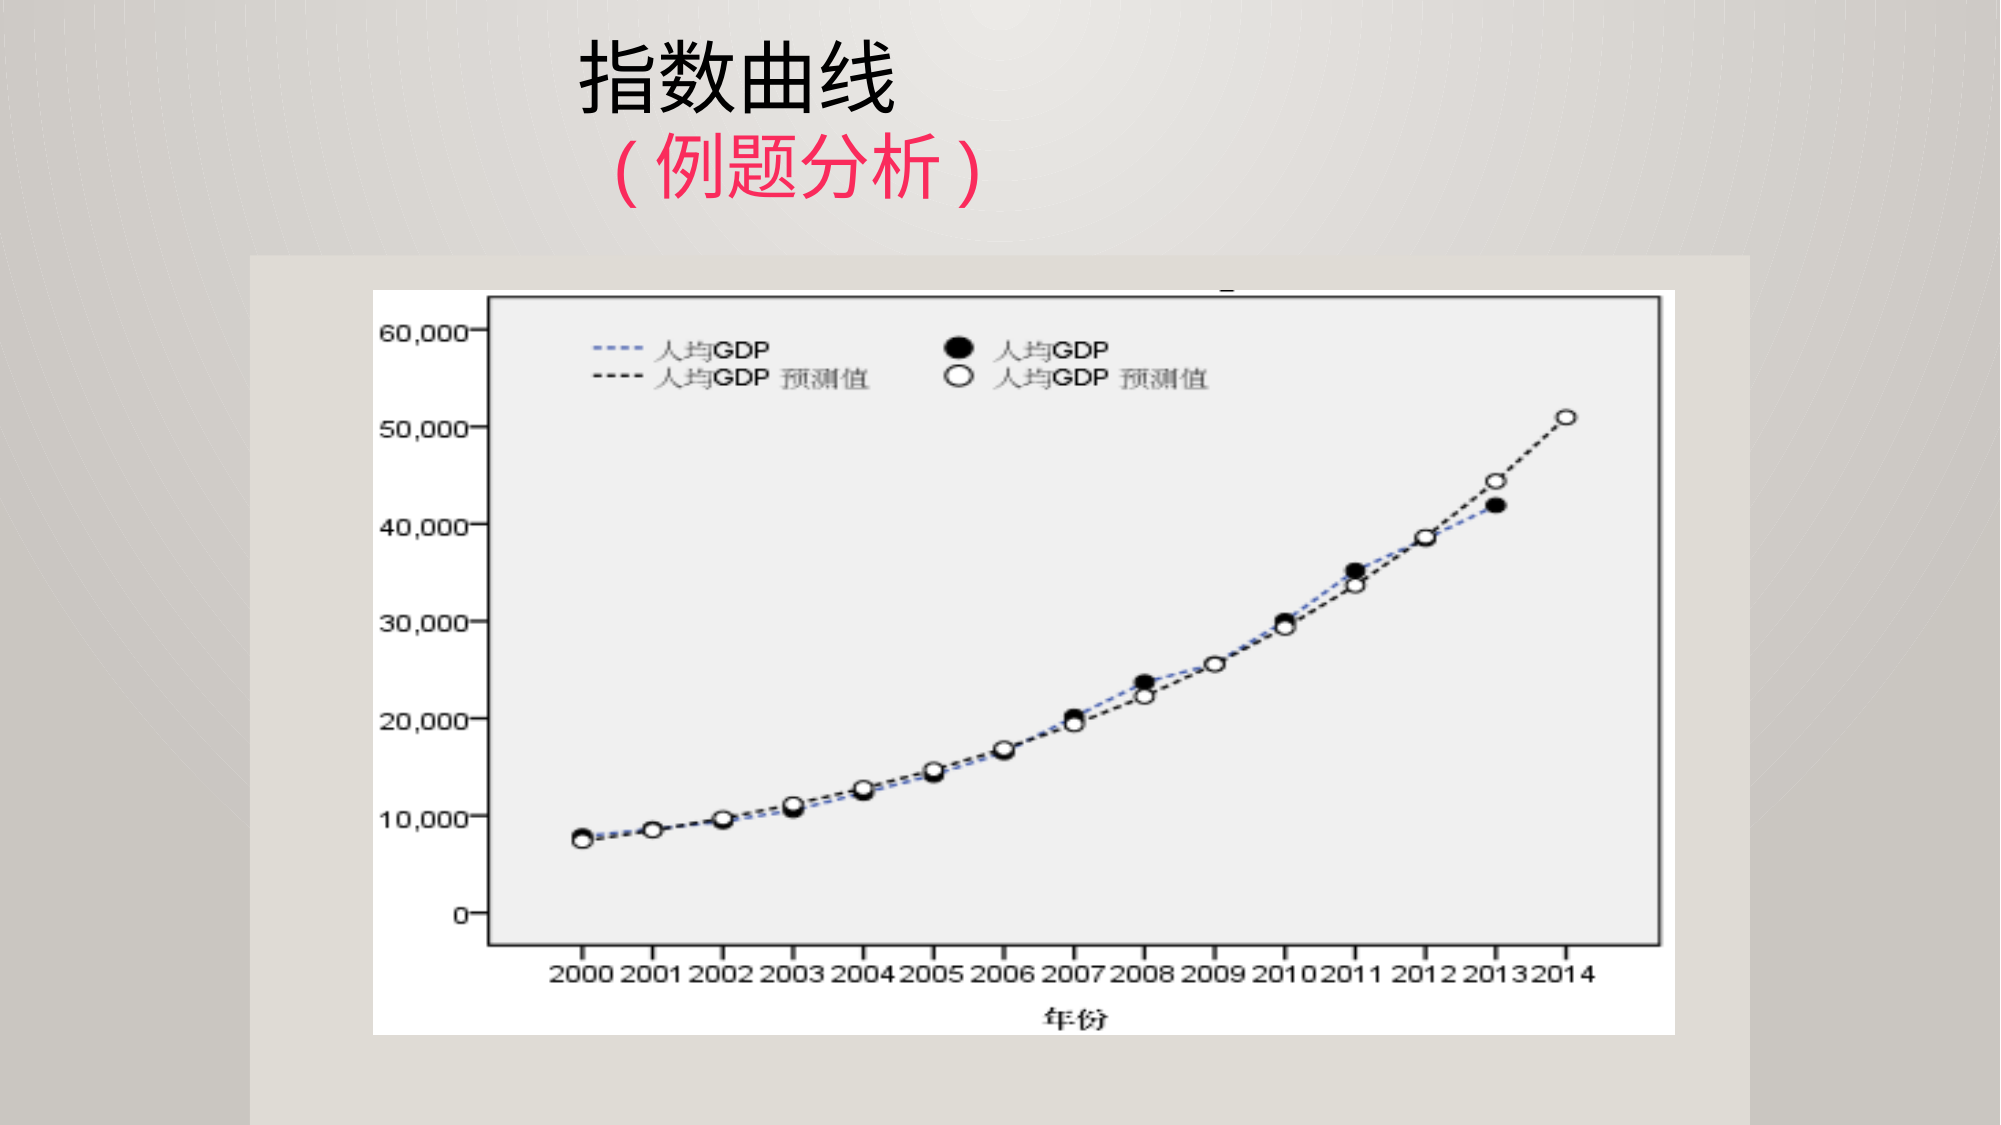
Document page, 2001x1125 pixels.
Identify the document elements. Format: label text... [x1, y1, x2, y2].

text_box [249, 255, 1750, 1125]
picture [373, 290, 1676, 1036]
title 指数曲线 (例题分析) [562, 31, 1675, 219]
